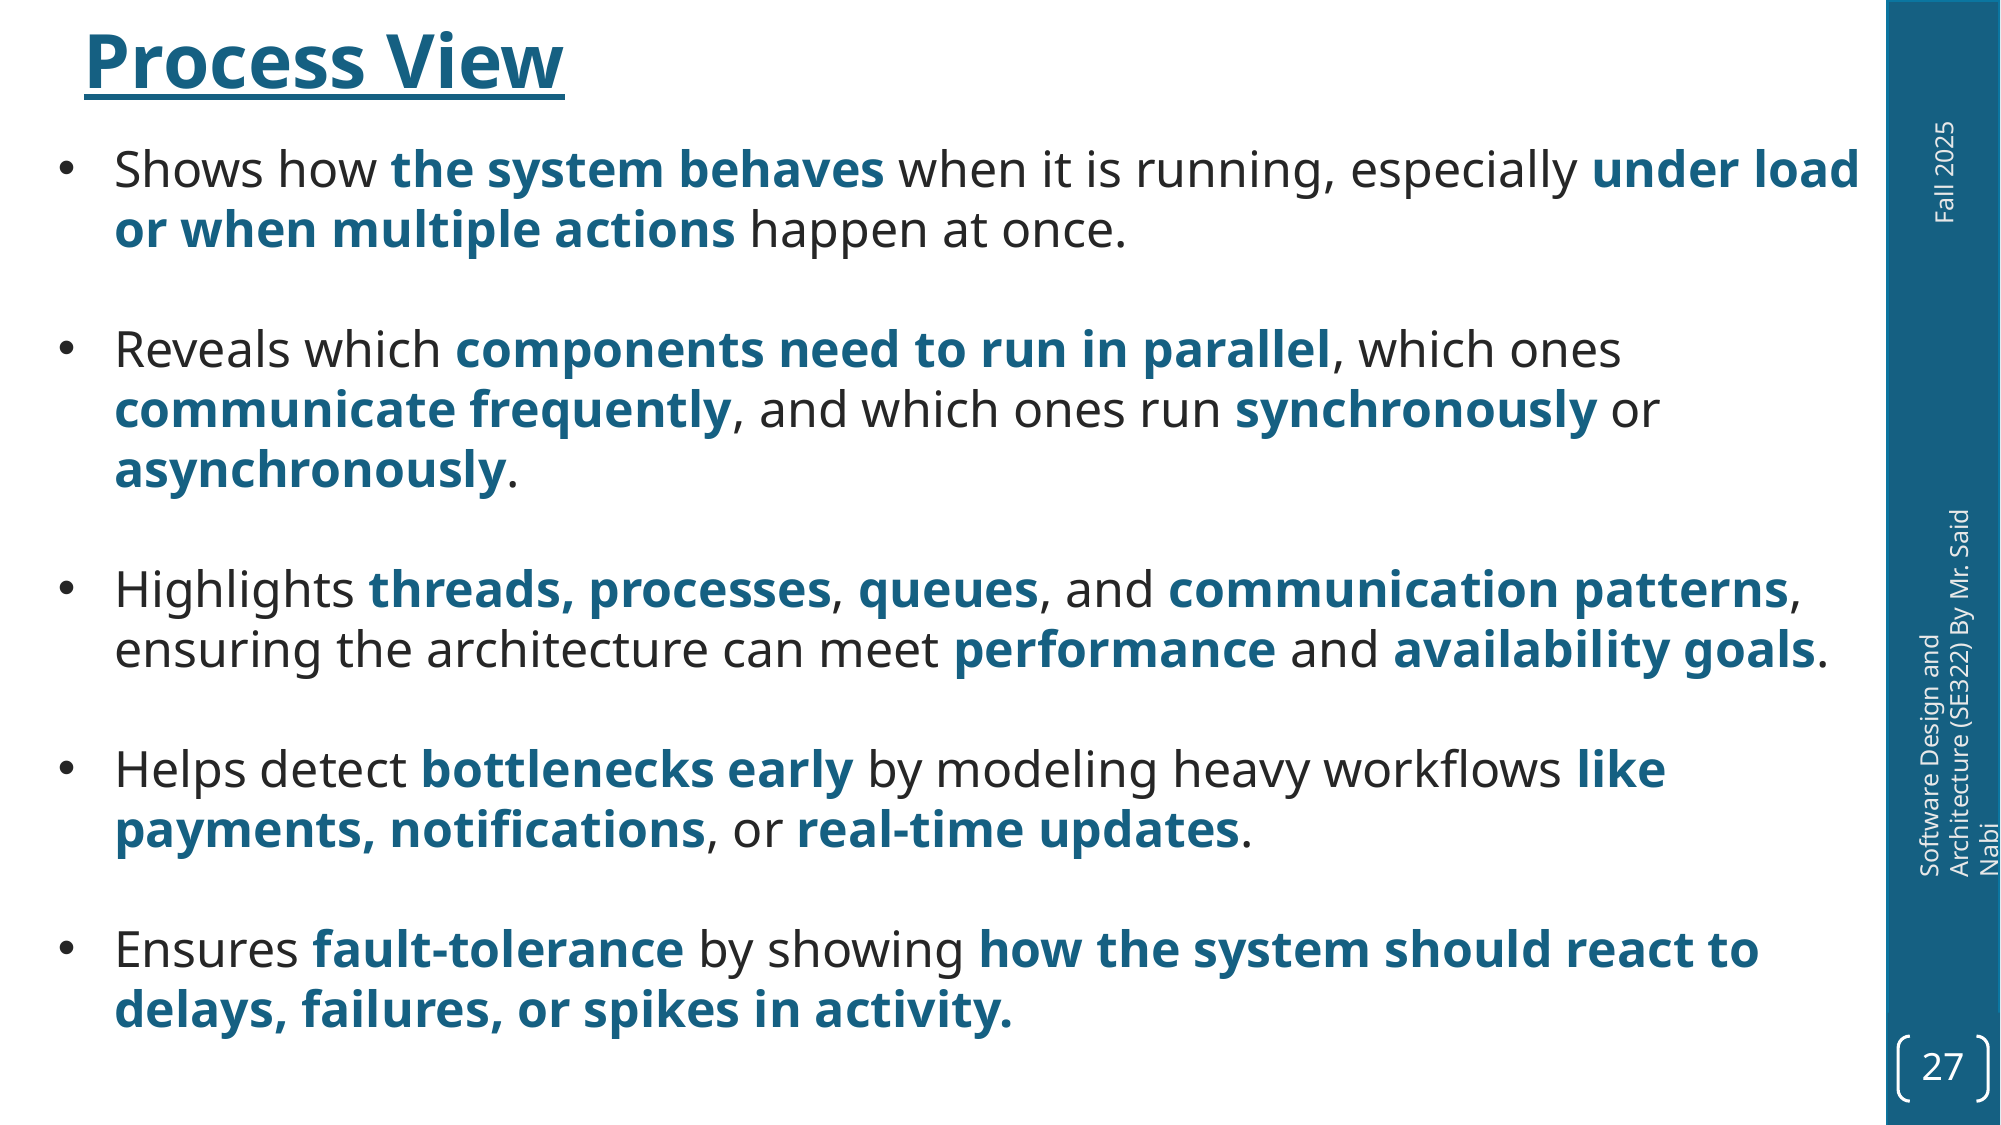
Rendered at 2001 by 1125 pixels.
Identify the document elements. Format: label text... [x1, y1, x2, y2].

text_box Process View [68, 16, 1931, 124]
text_box Shows how the system behaves when it is running, especially under load or when multiple actions happen at once. Reveals which components need to run in parallel, which ones communicate frequently, and which ones run synchronously or asynchronously. Highlights threads, processes, queues, and communication patterns, ensuring the architecture can meet performance and availability goals. Helps detect bottlenecks early by modeling heavy workflows like payments, notifications, or real-time updates. Ensures fault-tolerance by showing how the system should react to delays, failures, or spikes in activity. [43, 69, 1905, 1125]
